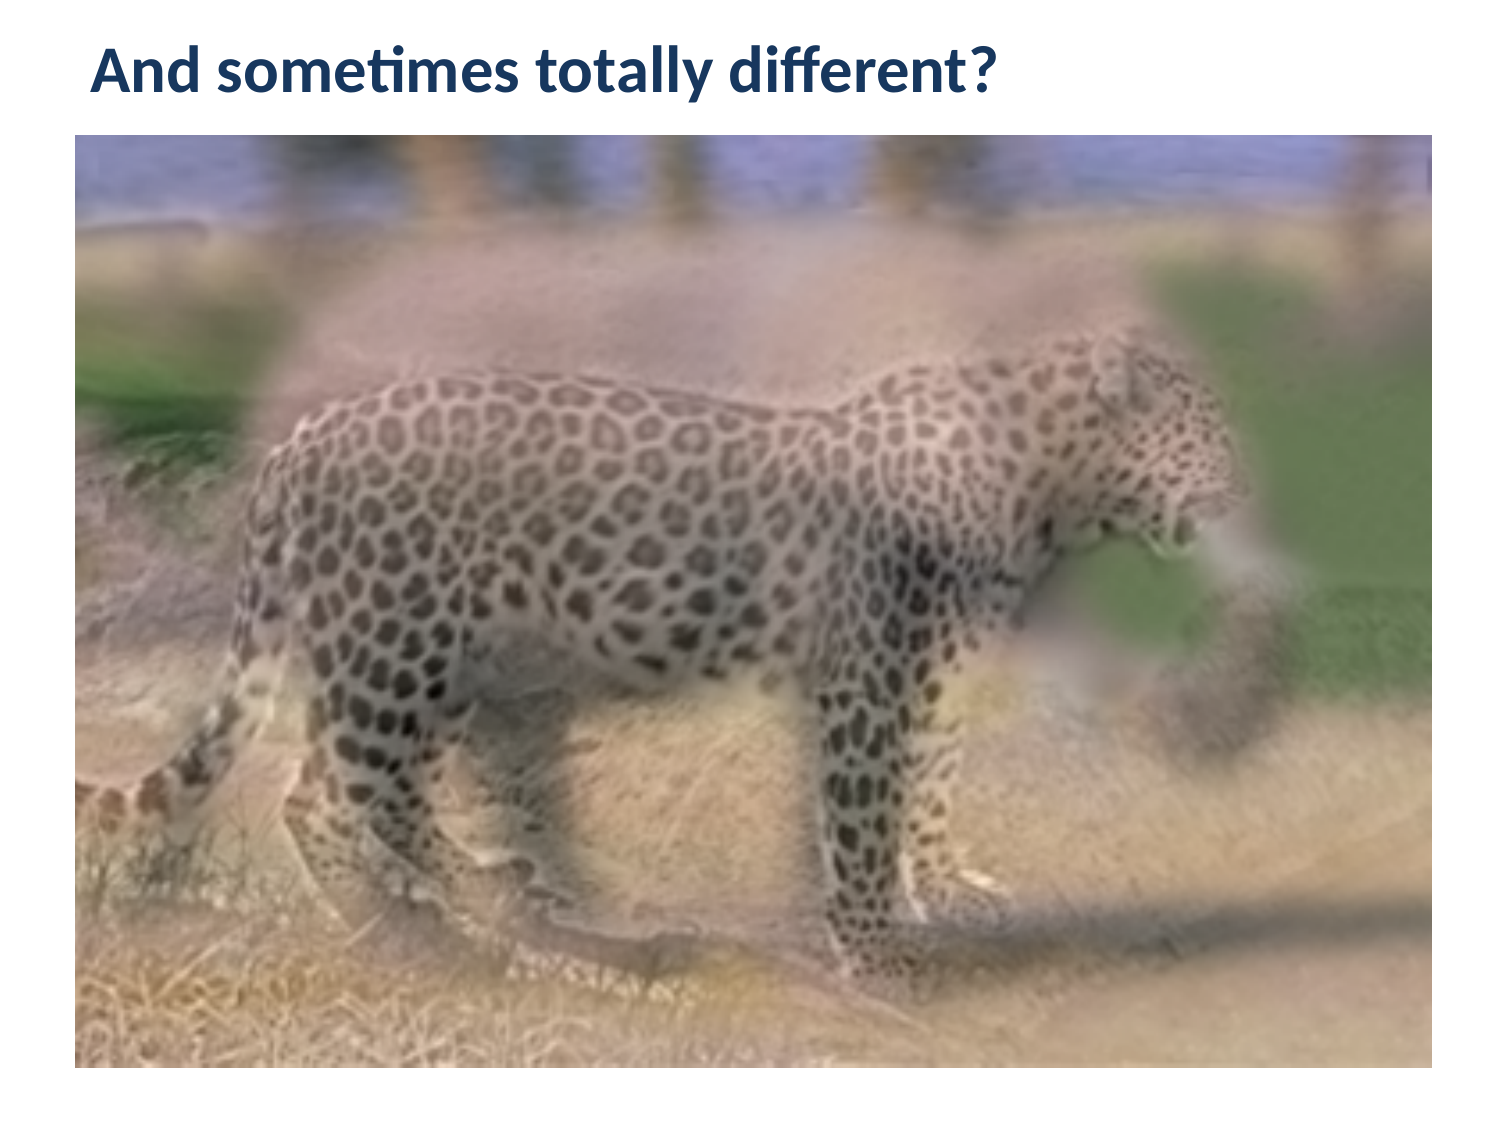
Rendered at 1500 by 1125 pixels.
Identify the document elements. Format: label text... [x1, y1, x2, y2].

picture [74, 135, 1433, 1068]
list And sometimes totally different? [75, 18, 1425, 133]
